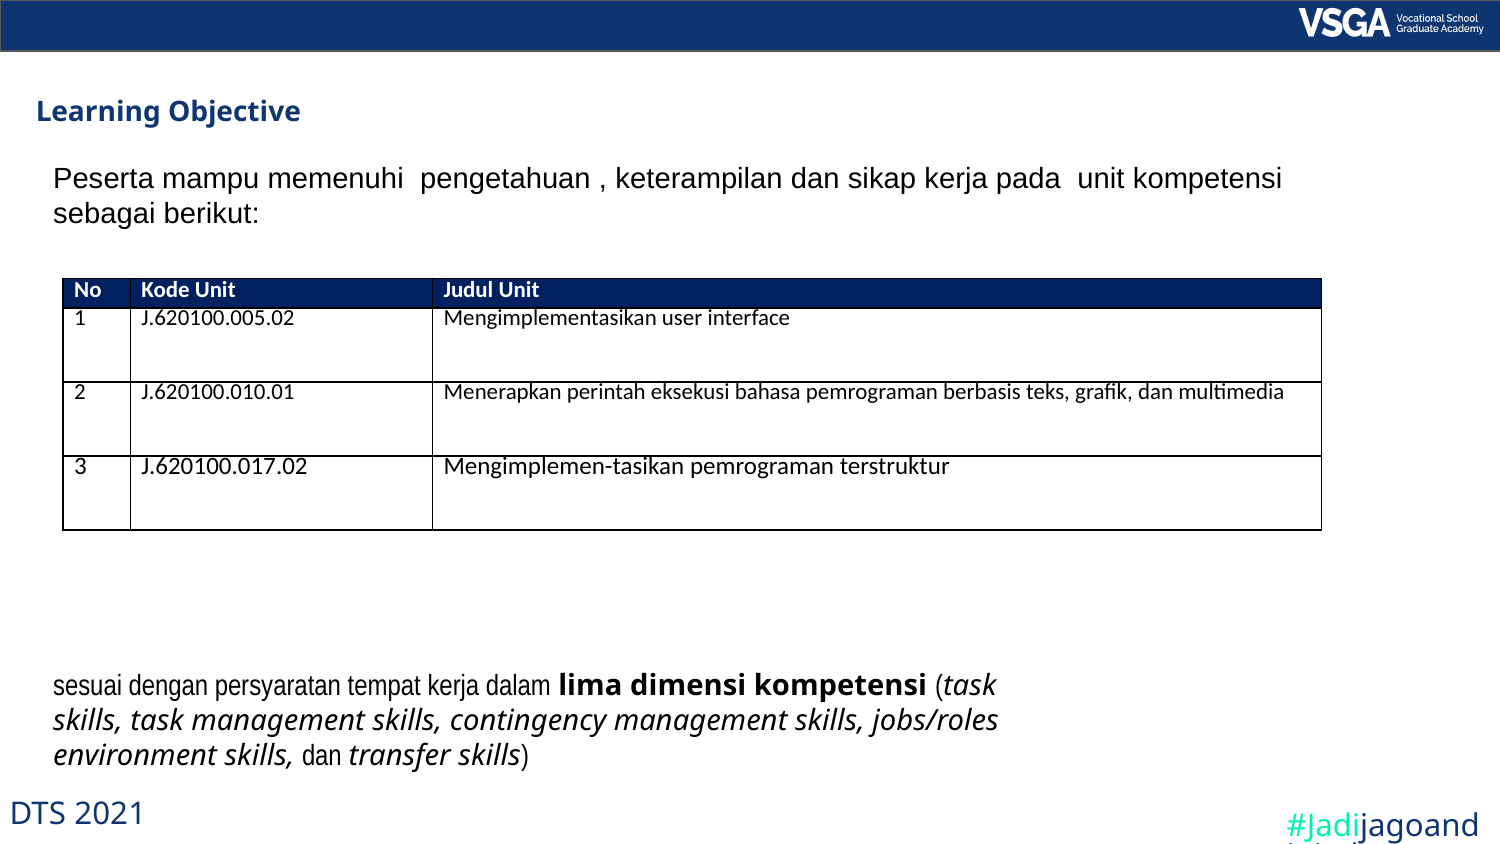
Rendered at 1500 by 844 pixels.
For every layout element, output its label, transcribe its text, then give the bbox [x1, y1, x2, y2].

table_cell 1 [64, 309, 130, 381]
text_box Peserta mampu memenuhi pengetahuan , keterampilan dan sikap kerja pada unit kompetensi sebagai berikut: [38, 152, 1335, 272]
table_header Judul Unit [433, 279, 1321, 307]
subtitle #Jadijagoandigital [1271, 797, 1500, 830]
table_cell 2 [64, 383, 130, 455]
picture [1284, 0, 1499, 79]
text_box [38, 131, 1476, 196]
text_box sesuai dengan persyaratan tempat kerja dalam lima dimensi kompetensi (task skills, task management skills, contingency management skills, jobs/roles environment skills, dan transfer skills) [38, 659, 1322, 779]
table_cell Mengimplemen-tasikan pemrograman terstruktur [433, 457, 1321, 529]
table_cell J.620100.017.02 [131, 457, 432, 529]
table_cell J.620100.010.01 [131, 383, 432, 455]
table_cell Mengimplementasikan user interface [433, 309, 1321, 381]
table_header Kode Unit [131, 279, 432, 307]
table_cell Menerapkan perintah eksekusi bahasa pemrograman berbasis teks, grafik, dan multimedia [433, 383, 1321, 455]
text_box Learning Objective [20, 78, 920, 143]
table_cell J.620100.005.02 [131, 309, 432, 381]
subtitle DTS 2021 [0, 785, 608, 818]
text_box [0, 0, 1279, 52]
table_header No [64, 279, 130, 307]
table_cell 3 [64, 457, 130, 529]
